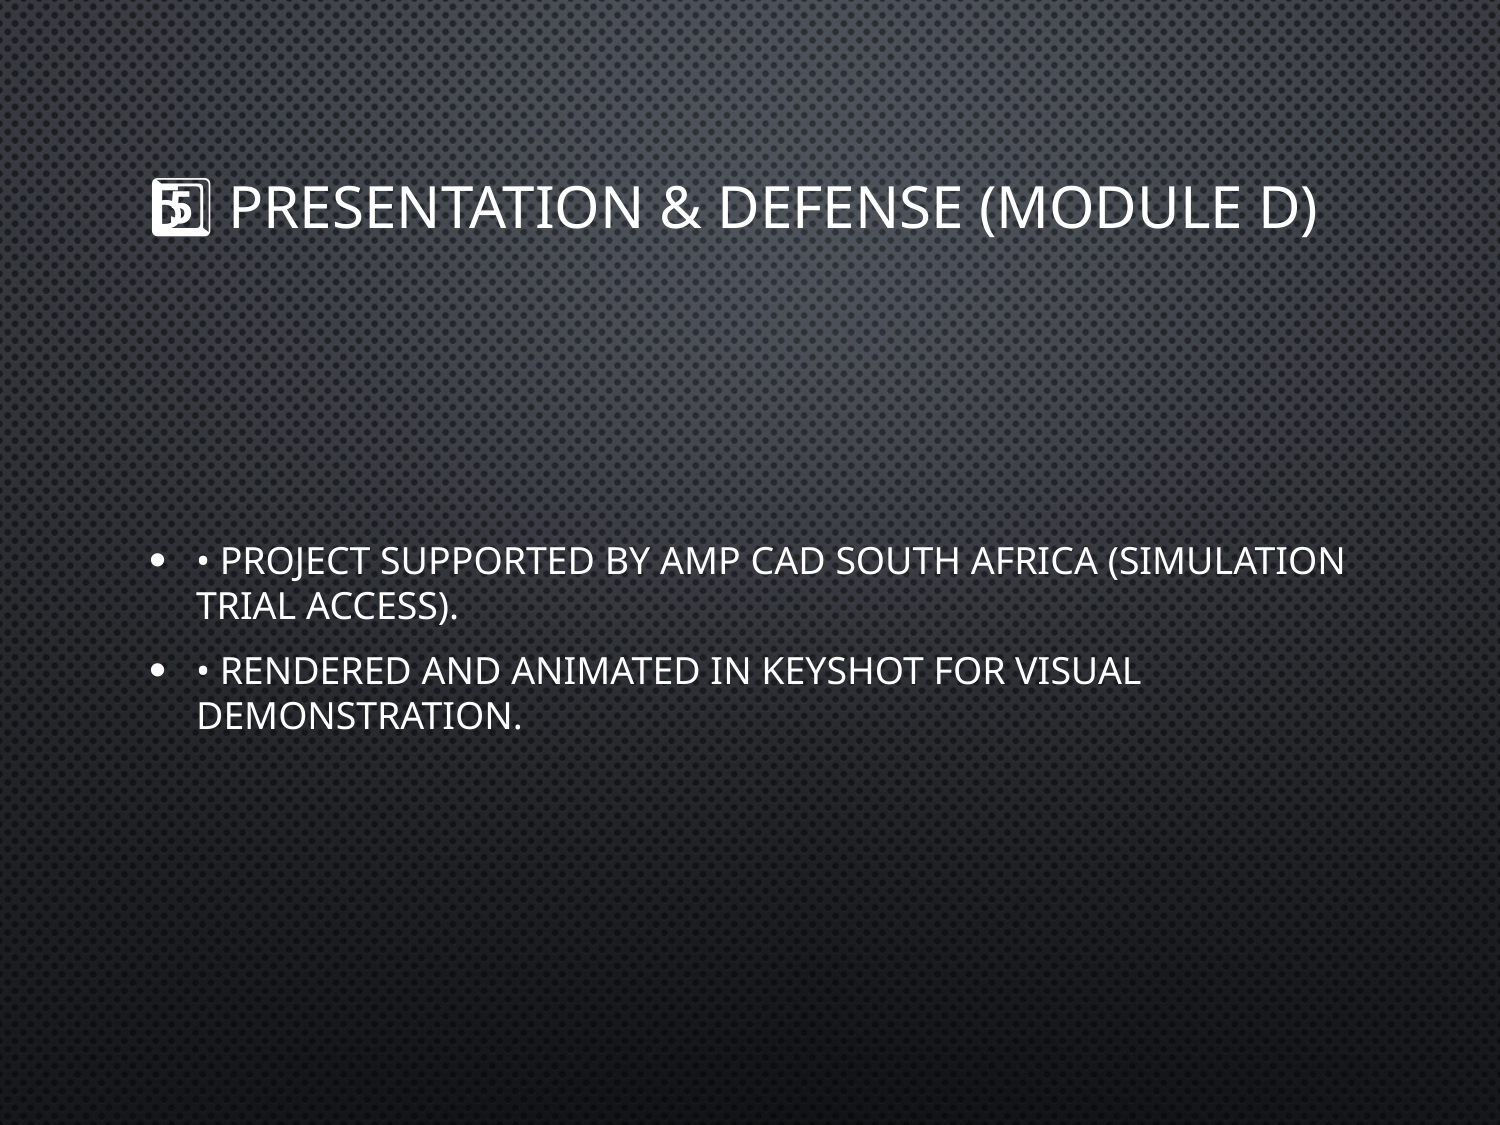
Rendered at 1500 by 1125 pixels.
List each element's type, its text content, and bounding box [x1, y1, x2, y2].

list • Project supported by AMP CAD South Africa (Simulation trial access). • Rendered and animated in KeyShot for visual demonstration. [134, 338, 1367, 1001]
title 5️⃣ Presentation & Defense (Module D) [134, 97, 1367, 314]
